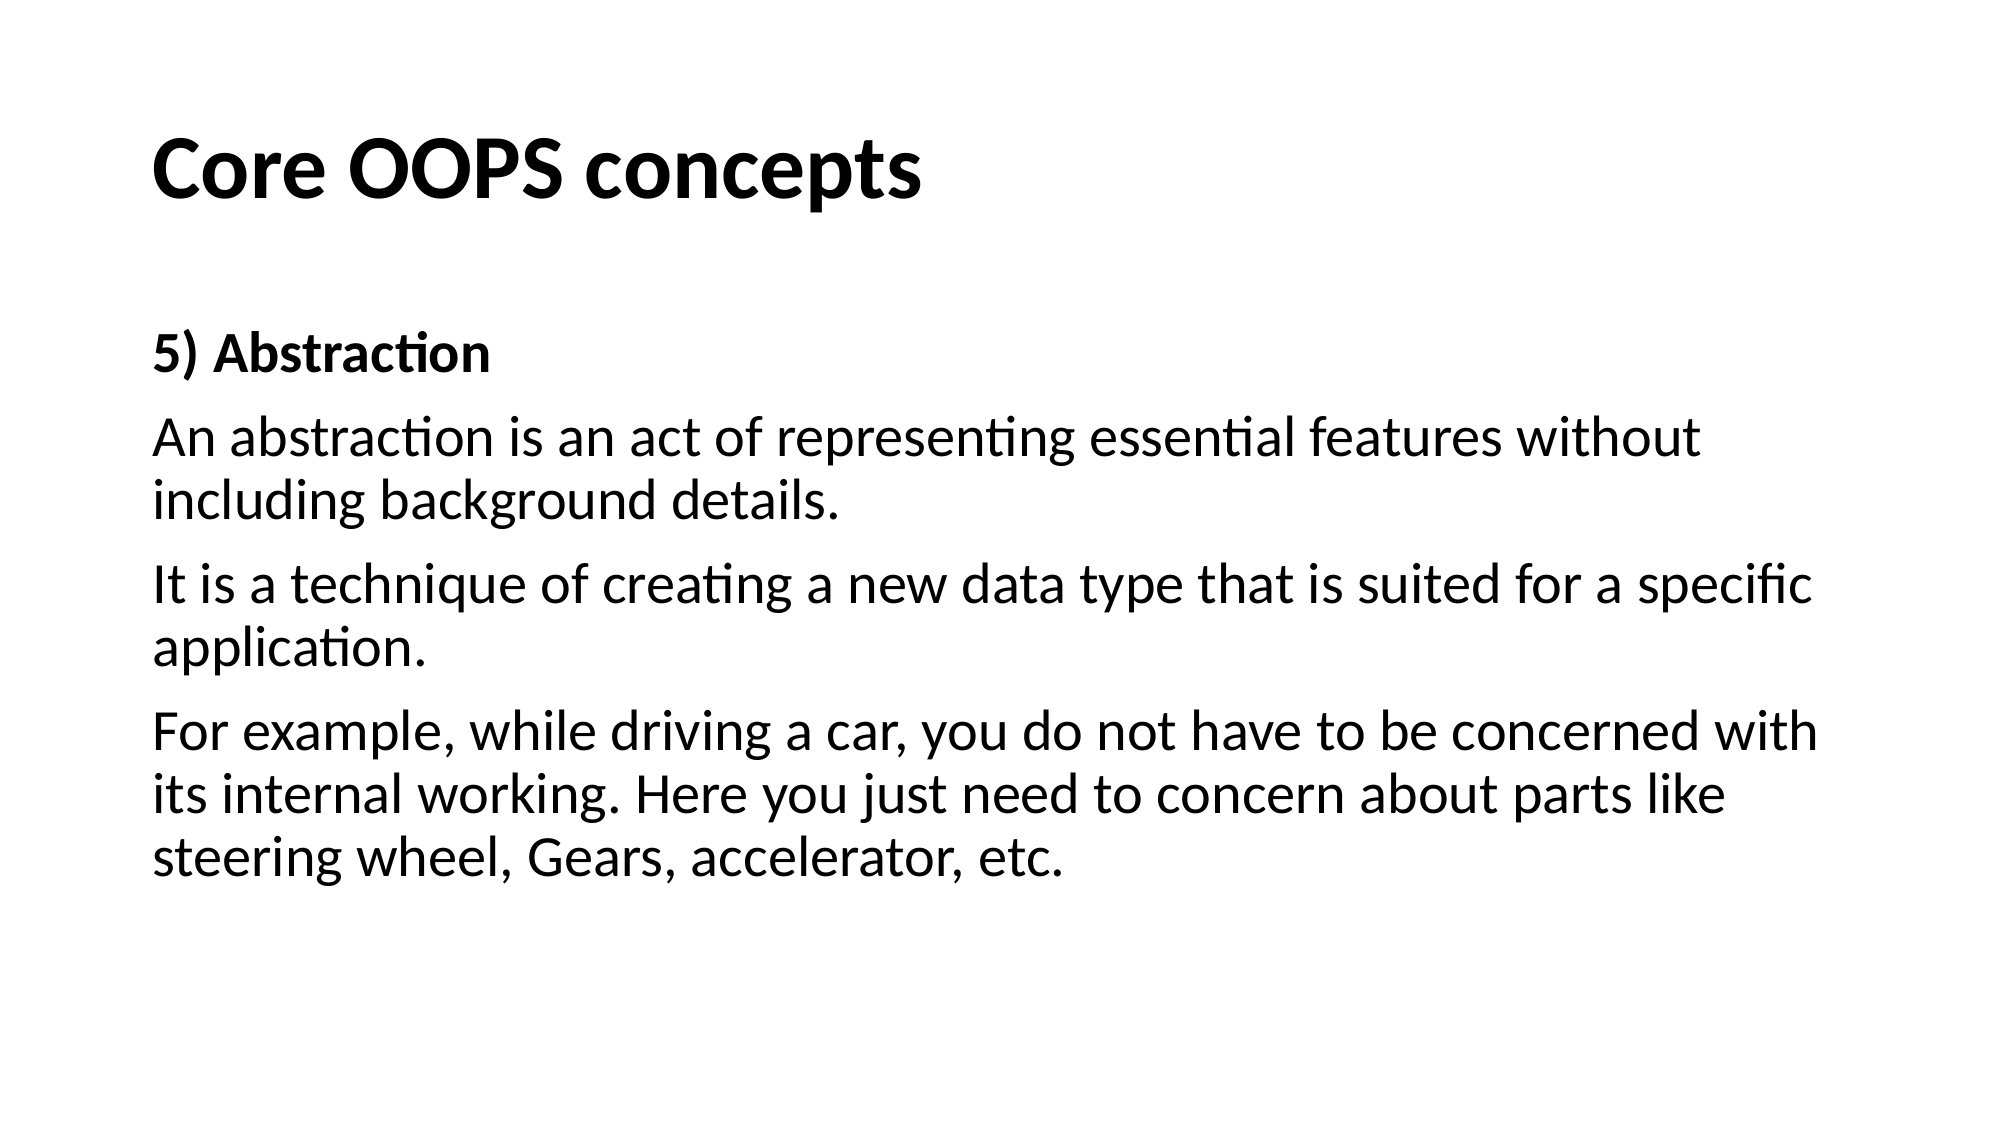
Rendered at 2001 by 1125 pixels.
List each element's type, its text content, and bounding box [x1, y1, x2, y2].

title Core OOPS concepts [137, 59, 1863, 278]
list 5) Abstraction An abstraction is an act of representing essential features without including background details. It is a technique of creating a new data type that is suited for a specific application. For example, while driving a car, you do not have to be concerned with its internal working. Here you just need to concern about parts like steering wheel, Gears, accelerator, etc. [137, 315, 1863, 1029]
